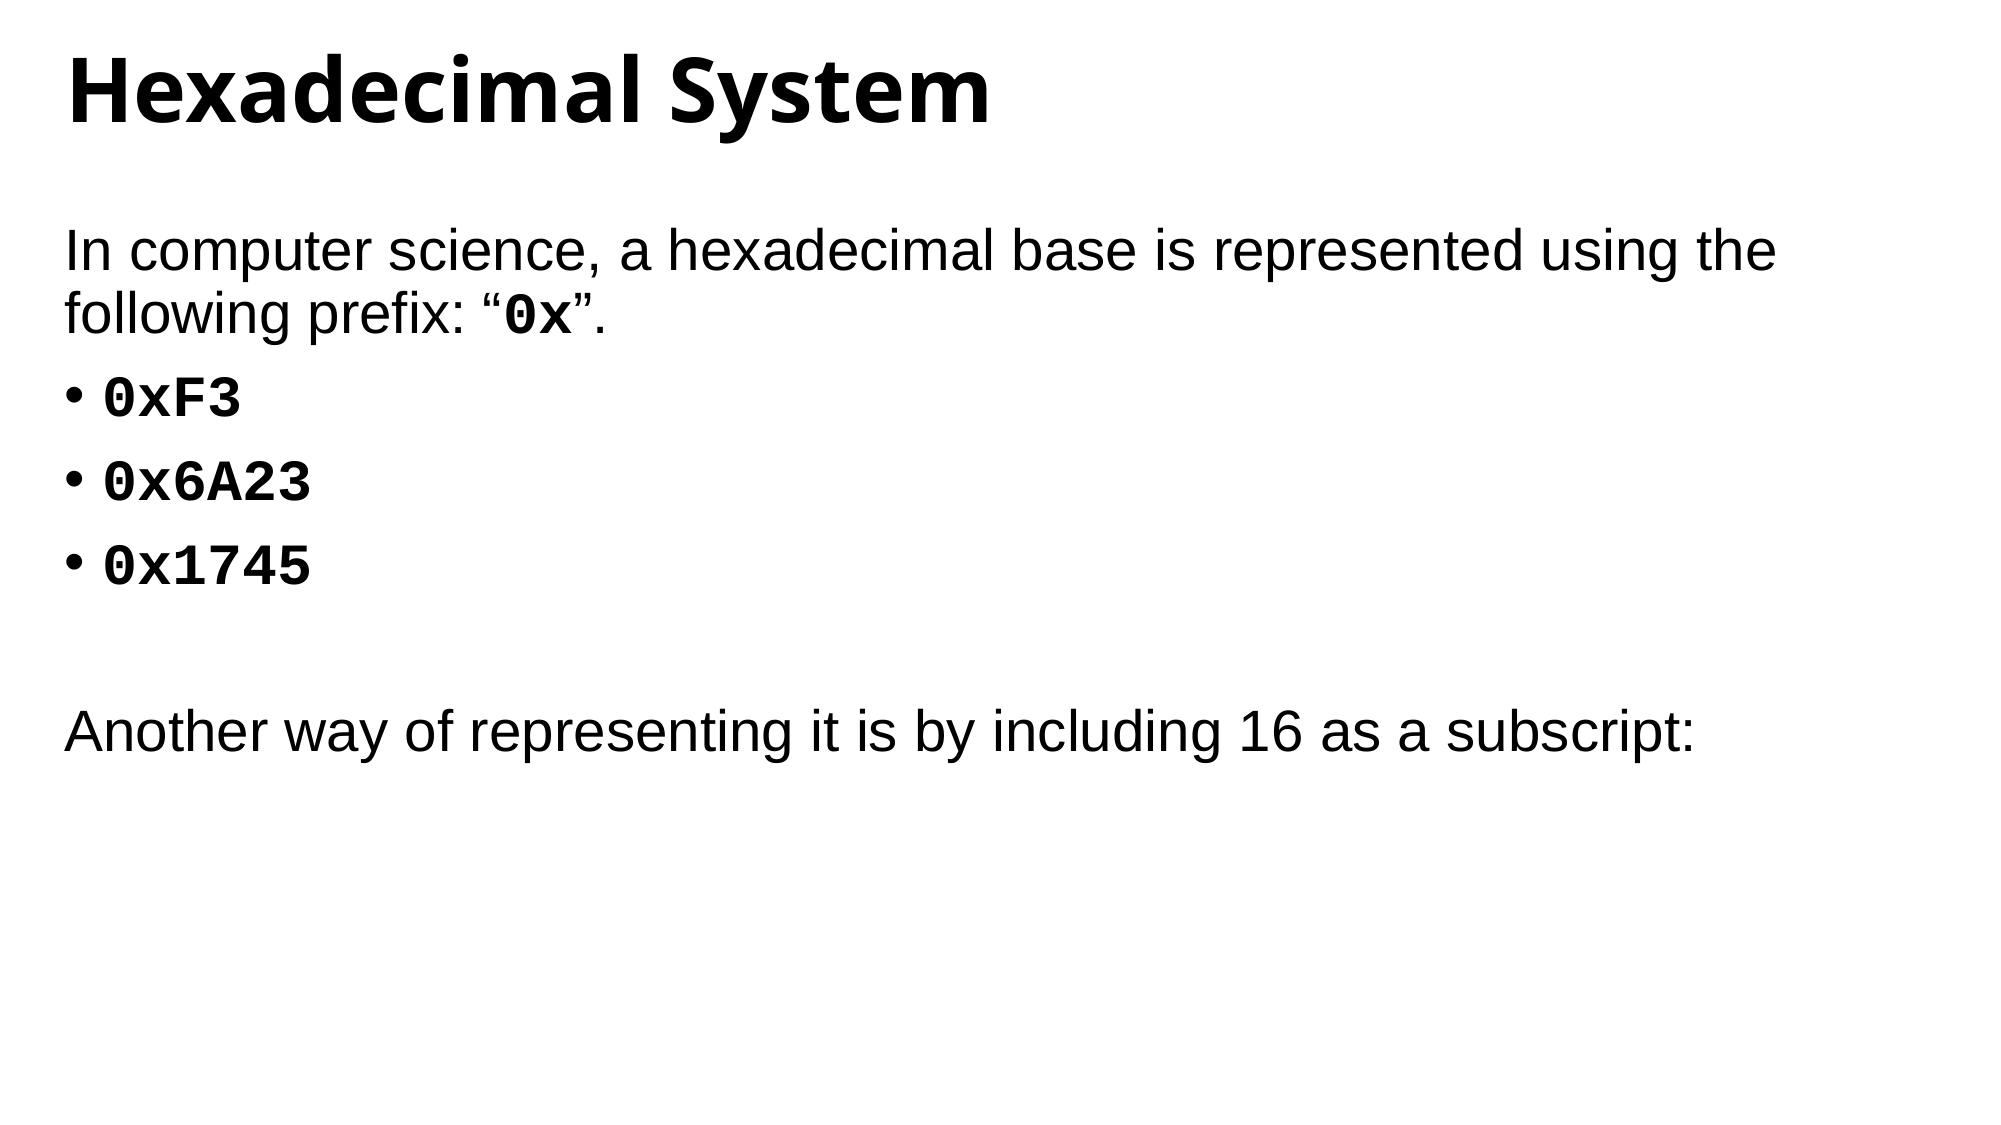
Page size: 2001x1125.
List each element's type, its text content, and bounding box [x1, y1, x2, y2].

title Hexadecimal System [50, 37, 1950, 150]
